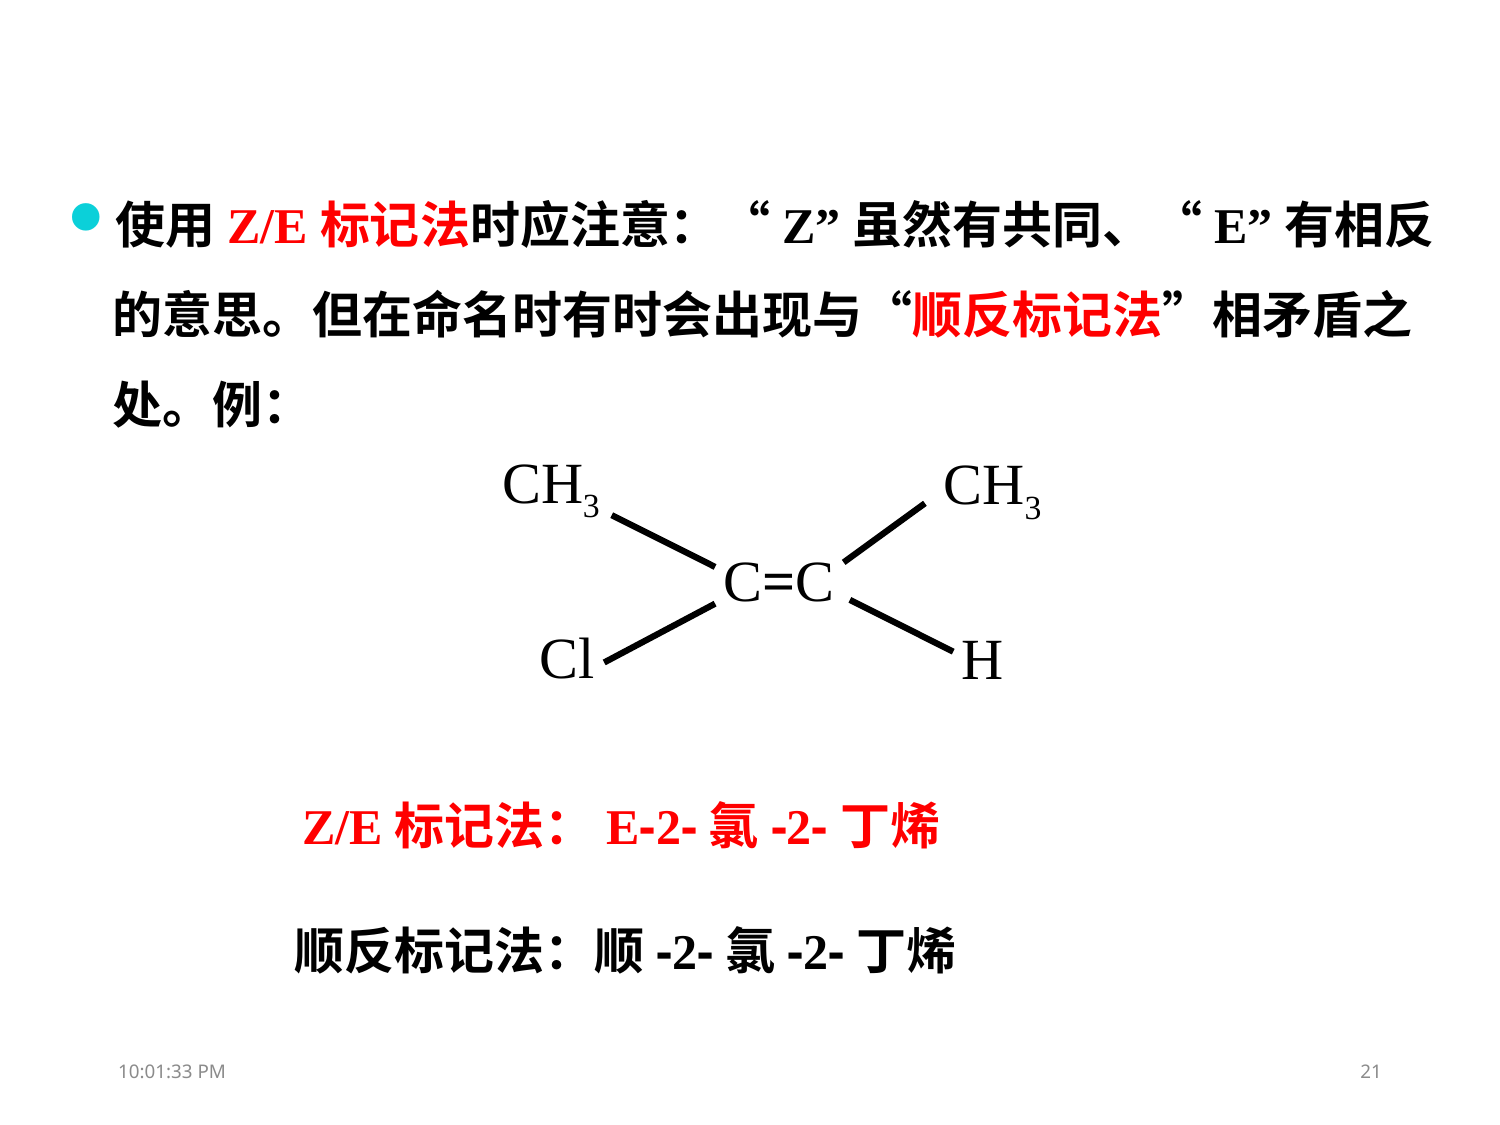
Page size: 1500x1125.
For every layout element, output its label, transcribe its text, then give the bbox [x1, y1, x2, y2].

text_box Z/E标记法：E-2-氯-2-丁烯 [287, 787, 1144, 863]
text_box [487, 437, 1144, 700]
slide_number 21 [1059, 1042, 1397, 1103]
text_box 顺反标记法：顺-2-氯-2-丁烯 [279, 912, 1181, 988]
text_box 使用Z/E标记法时应注意：“Z”虽然有共同、“E”有相反的意思。但在命名时有时会出现与“顺反标记法”相矛盾之处。例： [53, 155, 1476, 363]
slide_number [103, 1042, 441, 1103]
